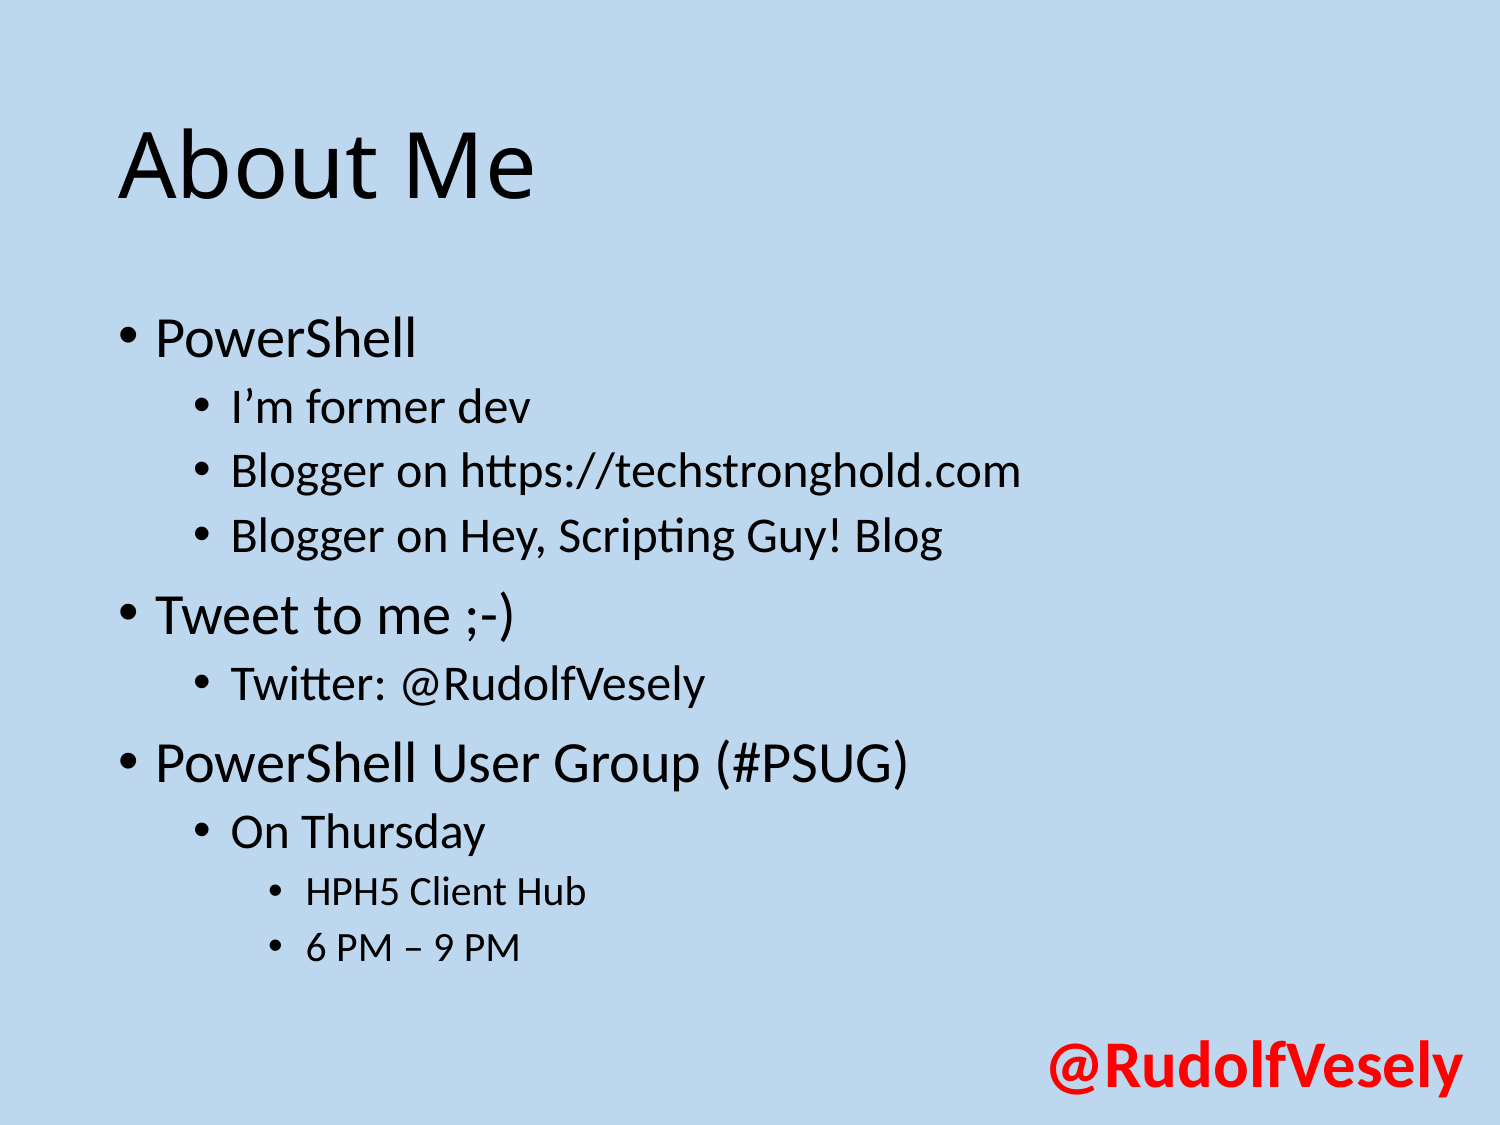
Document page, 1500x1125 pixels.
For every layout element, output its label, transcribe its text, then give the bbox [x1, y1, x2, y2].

list PowerShell I’m former dev Blogger on https://techstronghold.com Blogger on Hey, Scripting Guy! Blog Tweet to me ;-) Twitter: @RudolfVesely PowerShell User Group (#PSUG) On Thursday HPH5 Client Hub 6 PM – 9 PM [103, 299, 1397, 1014]
text_box @RudolfVesely [1029, 1013, 1500, 1108]
title About Me [103, 59, 1397, 278]
